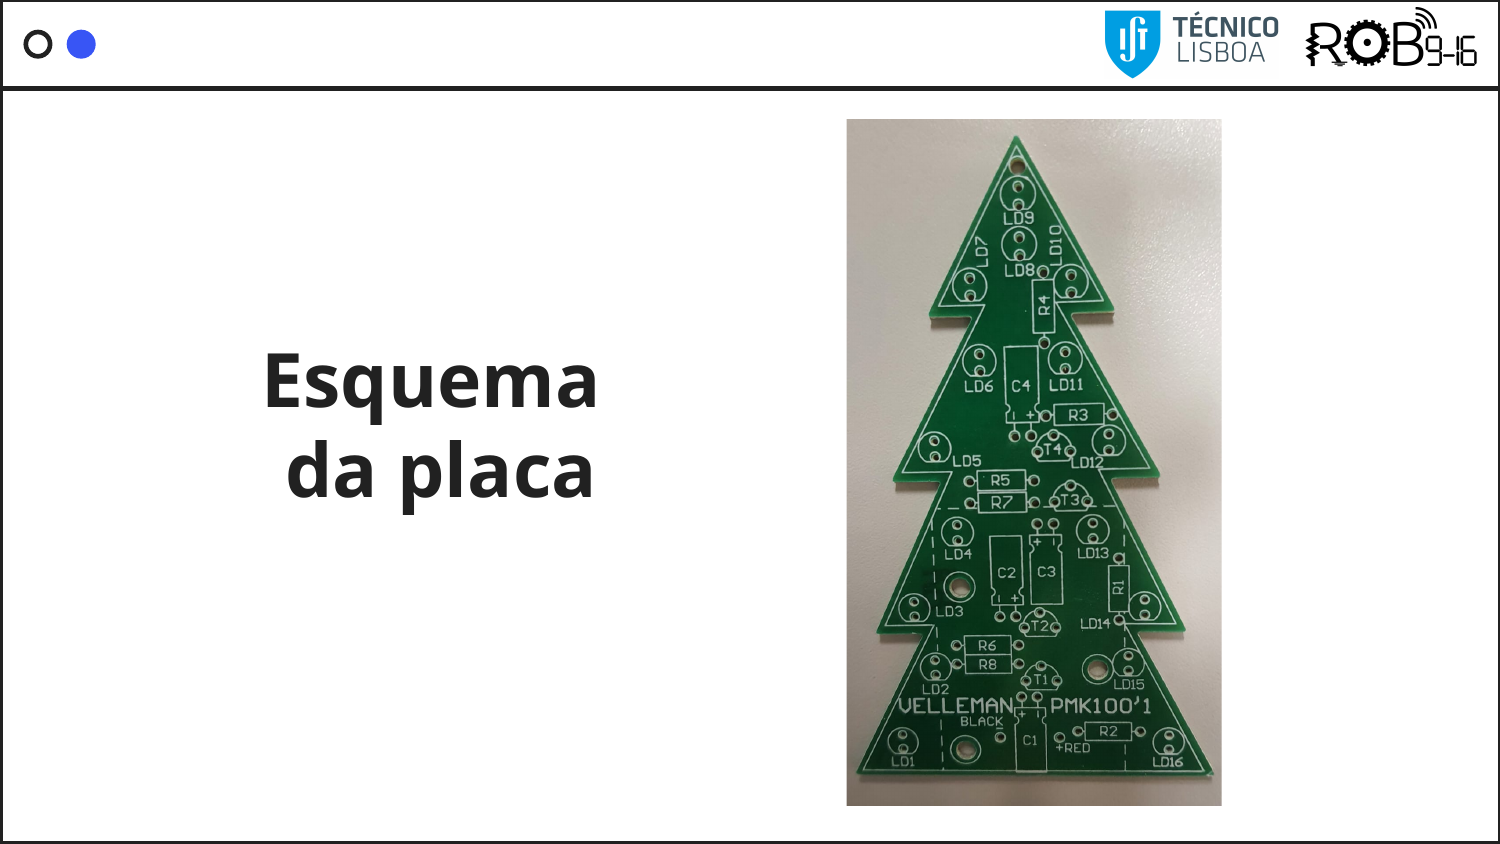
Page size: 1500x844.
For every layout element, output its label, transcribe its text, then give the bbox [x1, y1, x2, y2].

picture [1121, 29, 1125, 49]
picture [1134, 10, 1279, 79]
picture [1304, 7, 1477, 79]
title Esquema da placa [0, 317, 841, 422]
picture [1138, 29, 1147, 49]
picture [1104, 41, 1131, 79]
picture [846, 119, 1222, 807]
picture [1131, 18, 1135, 60]
